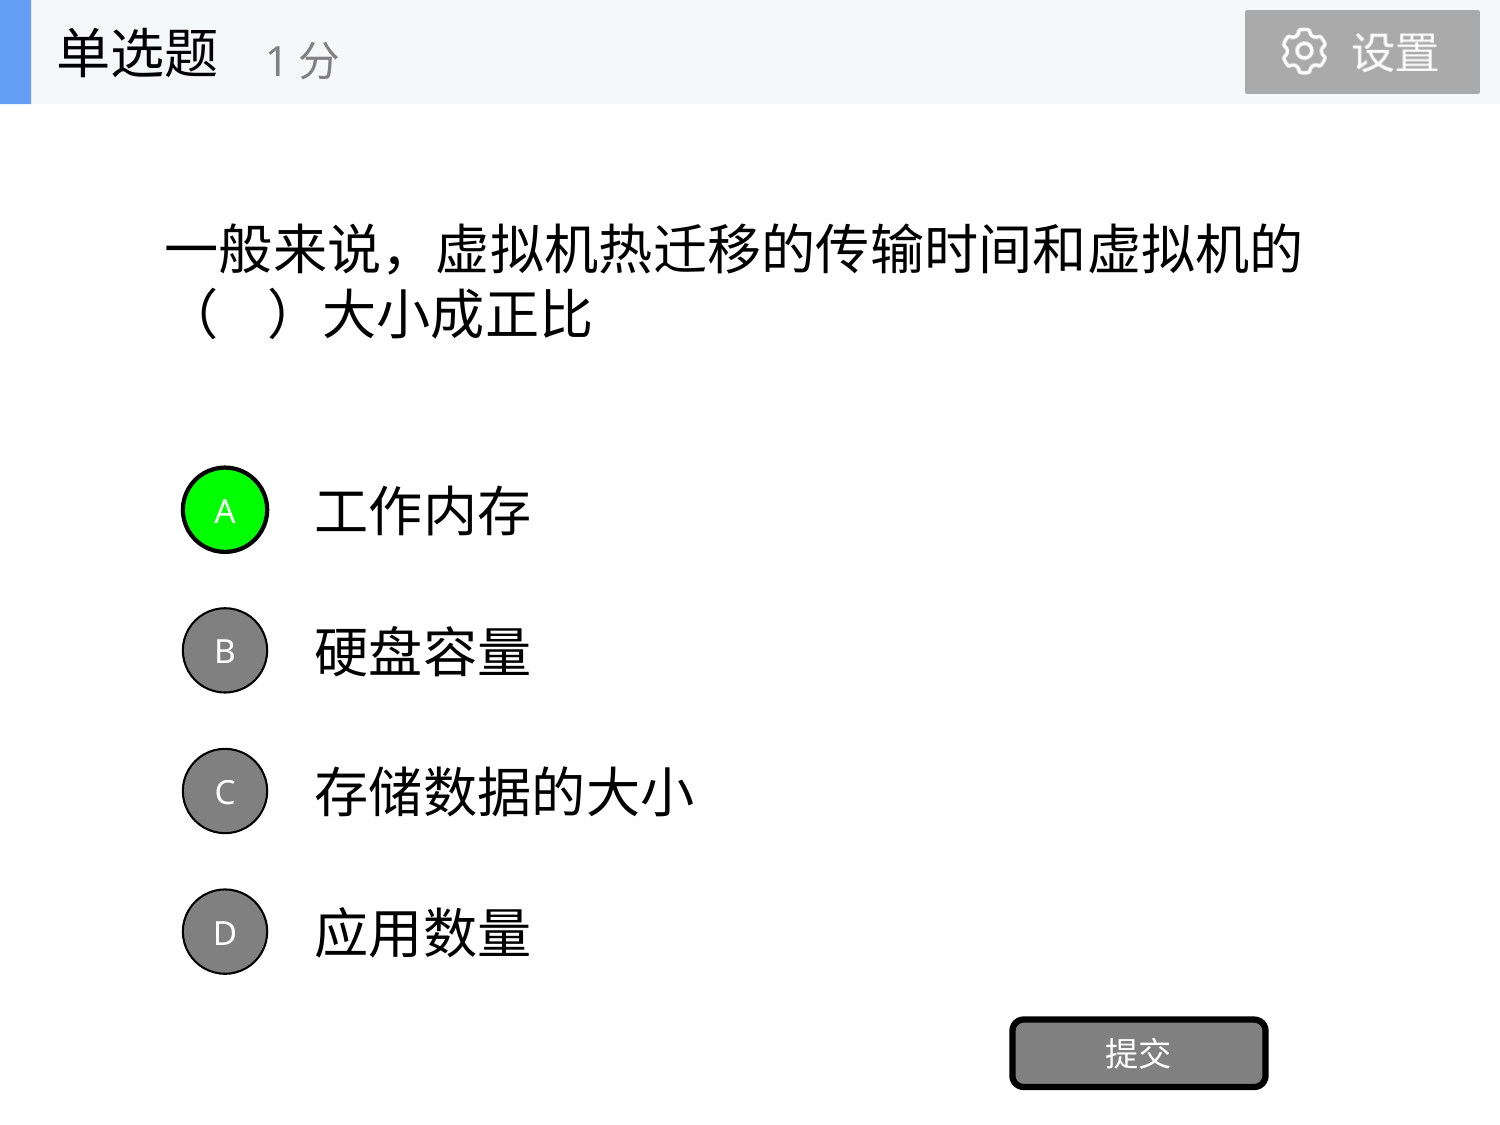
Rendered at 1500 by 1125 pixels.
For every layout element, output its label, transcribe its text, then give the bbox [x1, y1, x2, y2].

text_box A [181, 466, 269, 553]
text_box 工作内存 [299, 456, 1350, 563]
text_box 存储数据的大小 [299, 738, 1350, 844]
text_box B [181, 607, 269, 694]
text_box D [181, 888, 269, 975]
text_box 硬盘容量 [299, 597, 1350, 703]
text_box 一般来说，虚拟机热迁移的传输时间和虚拟机的（ ）大小成正比 [149, 105, 1350, 456]
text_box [0, 0, 1500, 105]
text_box 提交 [1011, 1018, 1267, 1089]
picture [1245, 10, 1480, 94]
text_box C [181, 747, 269, 835]
text_box 应用数量 [299, 878, 1350, 985]
